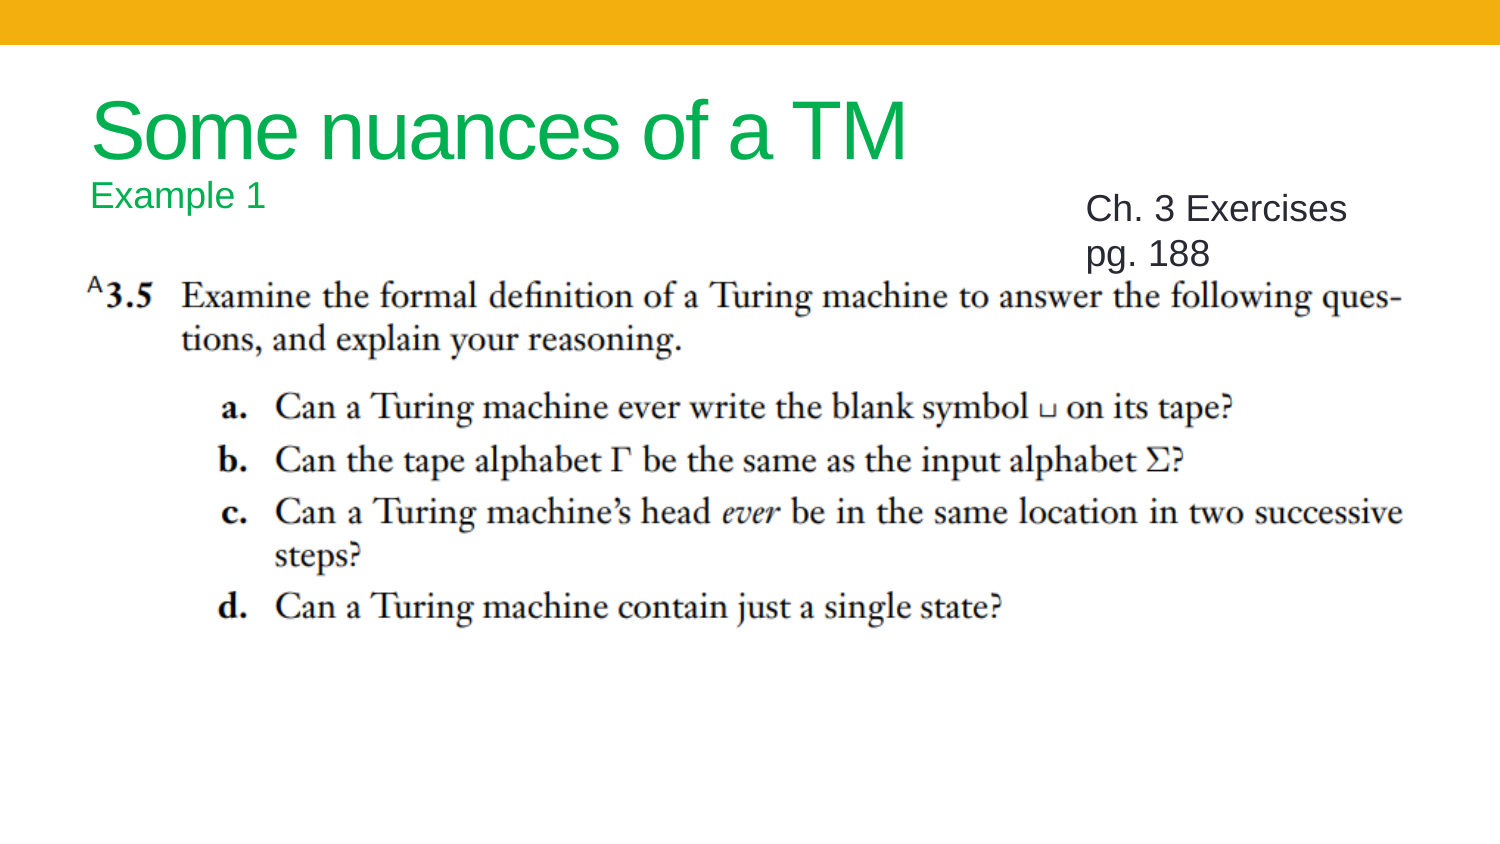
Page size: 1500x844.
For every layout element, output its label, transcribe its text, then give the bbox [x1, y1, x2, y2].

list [74, 260, 1426, 655]
text_box Example 1 [74, 163, 864, 224]
title Some nuances of a TM [75, 65, 1425, 188]
text_box Ch. 3 Exercises pg. 188 [1070, 176, 1425, 257]
